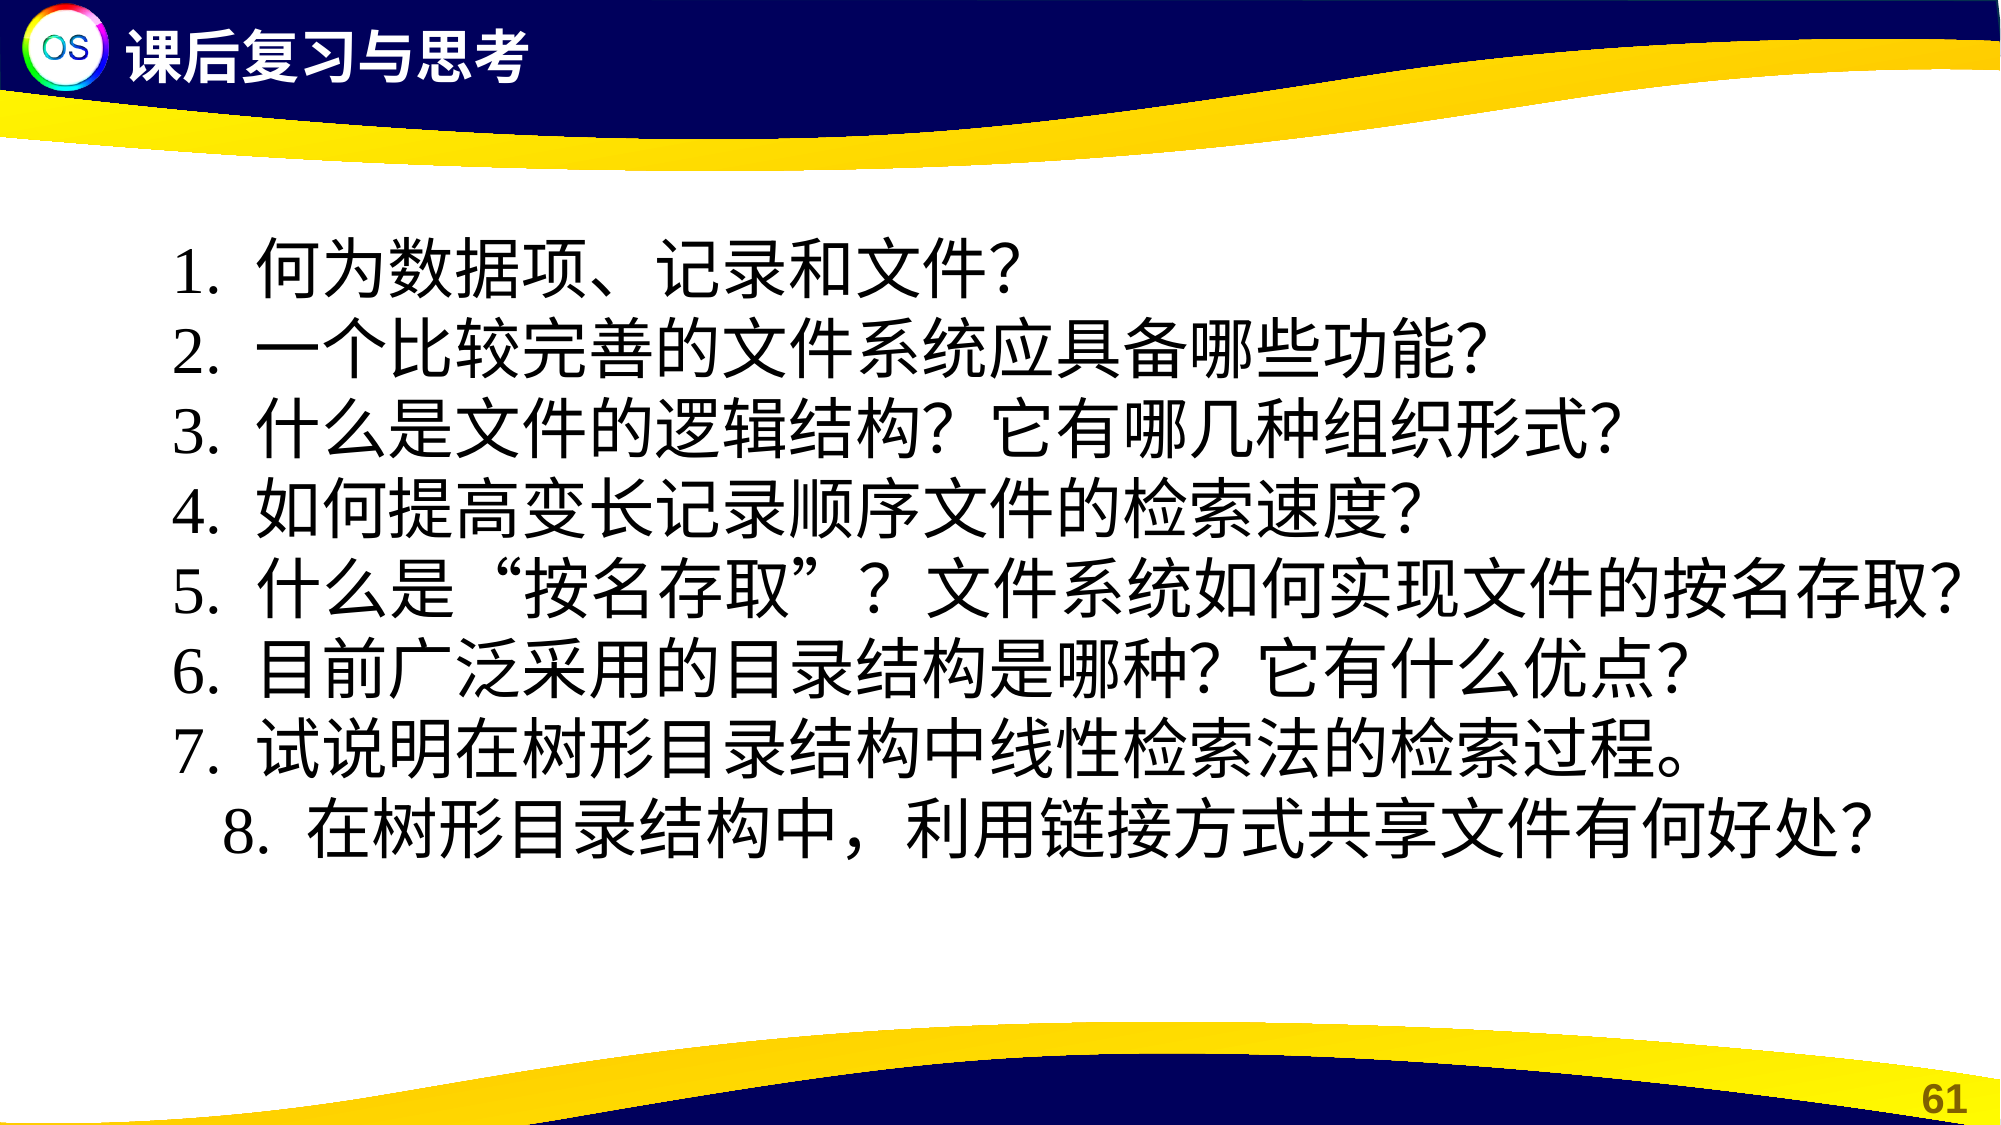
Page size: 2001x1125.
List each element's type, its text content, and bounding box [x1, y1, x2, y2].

text_box 课后复习与思考 [109, 12, 1263, 98]
picture [22, 3, 109, 91]
text_box 1. 何为数据项、记录和文件？ 2. 一个比较完善的文件系统应具备哪些功能？ 3. 什么是文件的逻辑结构？它有哪几种组织形式？ 4. 如何提高变长记录顺序文件的检索速度？ 5. 什么是“按名存取”？文件系统如何实现文件的按名存取？ 6. 目前广泛采用的目录结构是哪种？它有什么优点？ 7. 试说明在树形目录结构中线性检索法的检索过程。 8. 在树形目录结构中，利用链接方式共享文件有何好处？ [113, 219, 1946, 874]
